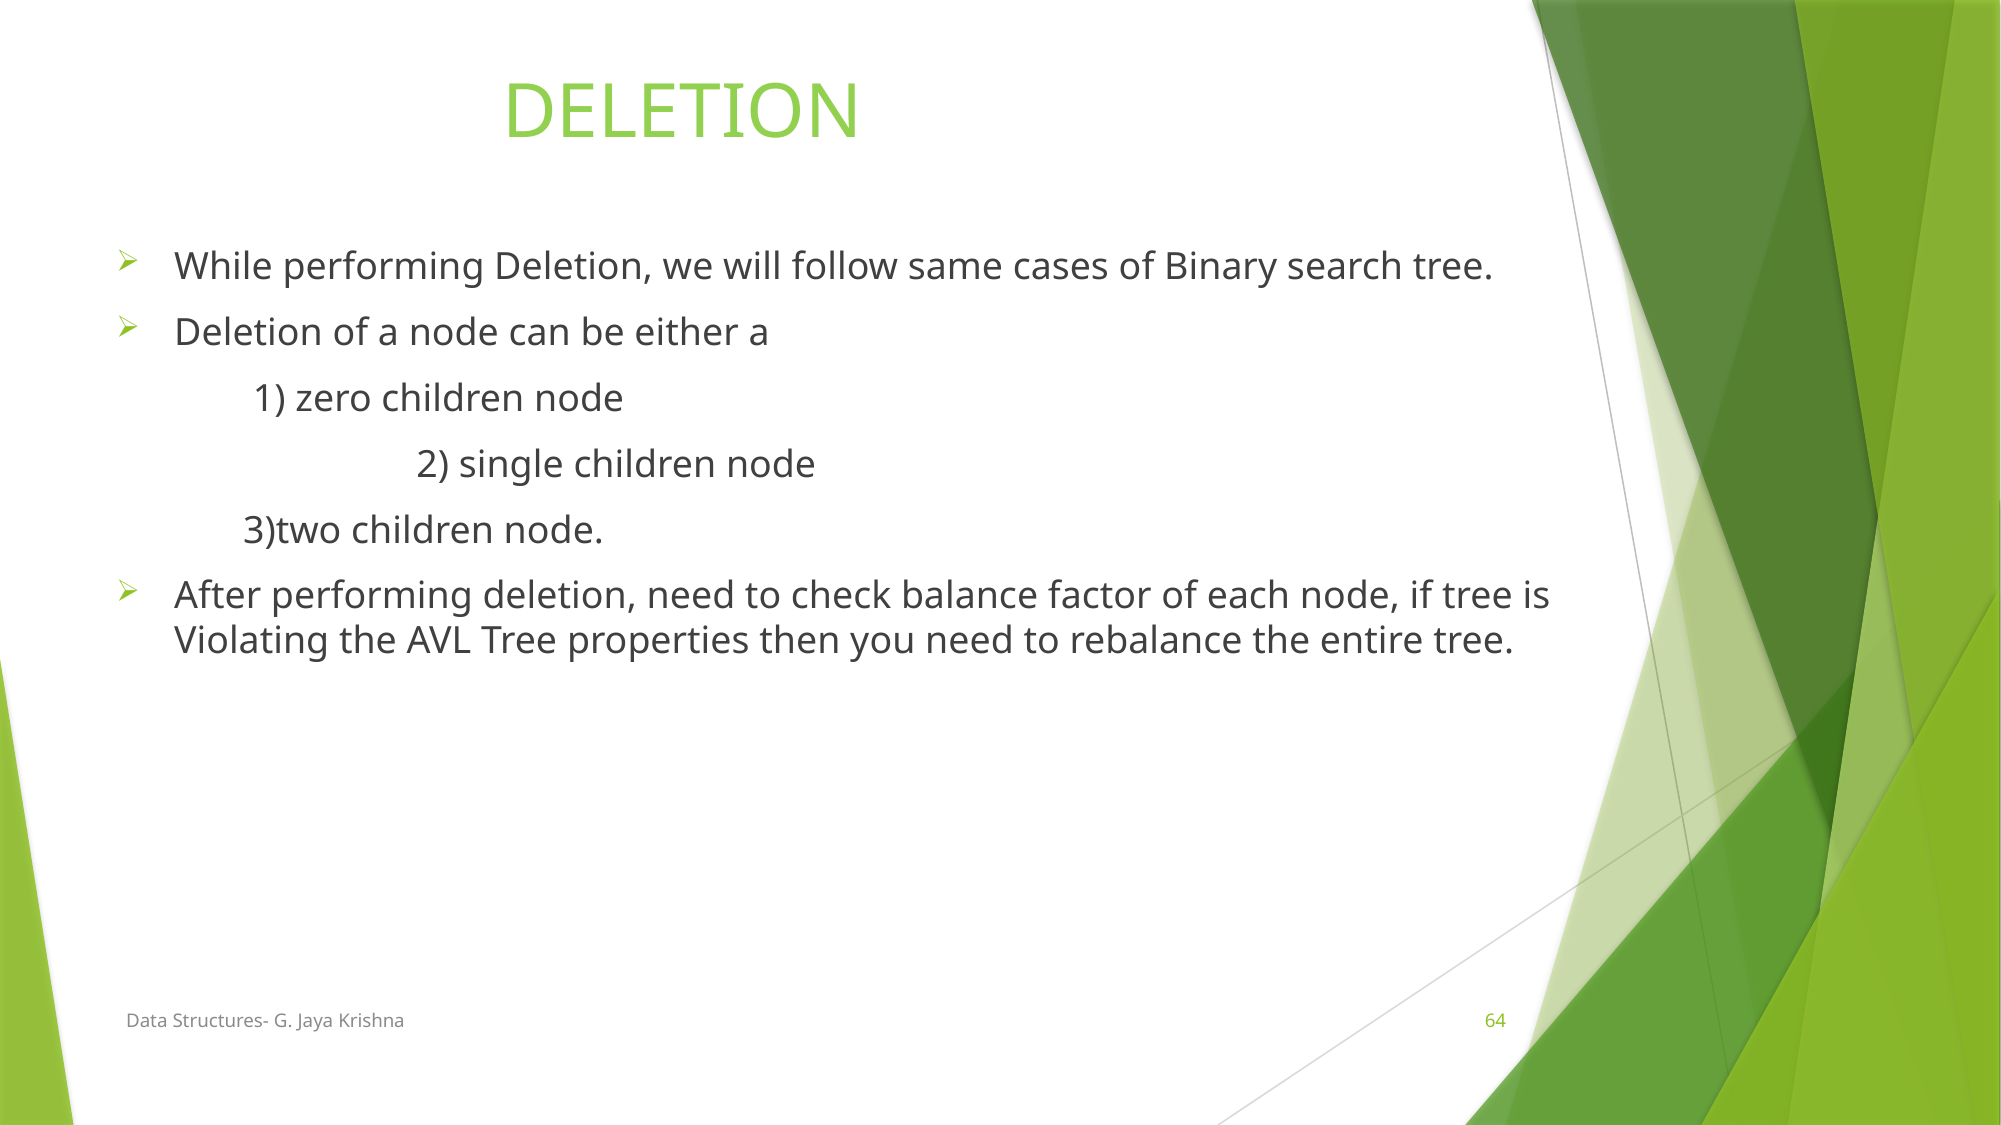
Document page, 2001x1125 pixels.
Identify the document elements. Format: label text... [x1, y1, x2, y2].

title DELETION [37, 54, 1844, 235]
slide_number 64 [1409, 991, 1522, 1051]
footer Data Structures- G. Jaya Krishna [111, 991, 1145, 1051]
list While performing Deletion, we will follow same cases of Binary search tree. Deletion of a node can be either a 1) zero children node 2) single children node 3)two children node. After performing deletion, need to check balance factor of each node, if tree is Violating the AVL Tree properties then you need to rebalance the entire tree. [101, 234, 1604, 1018]
